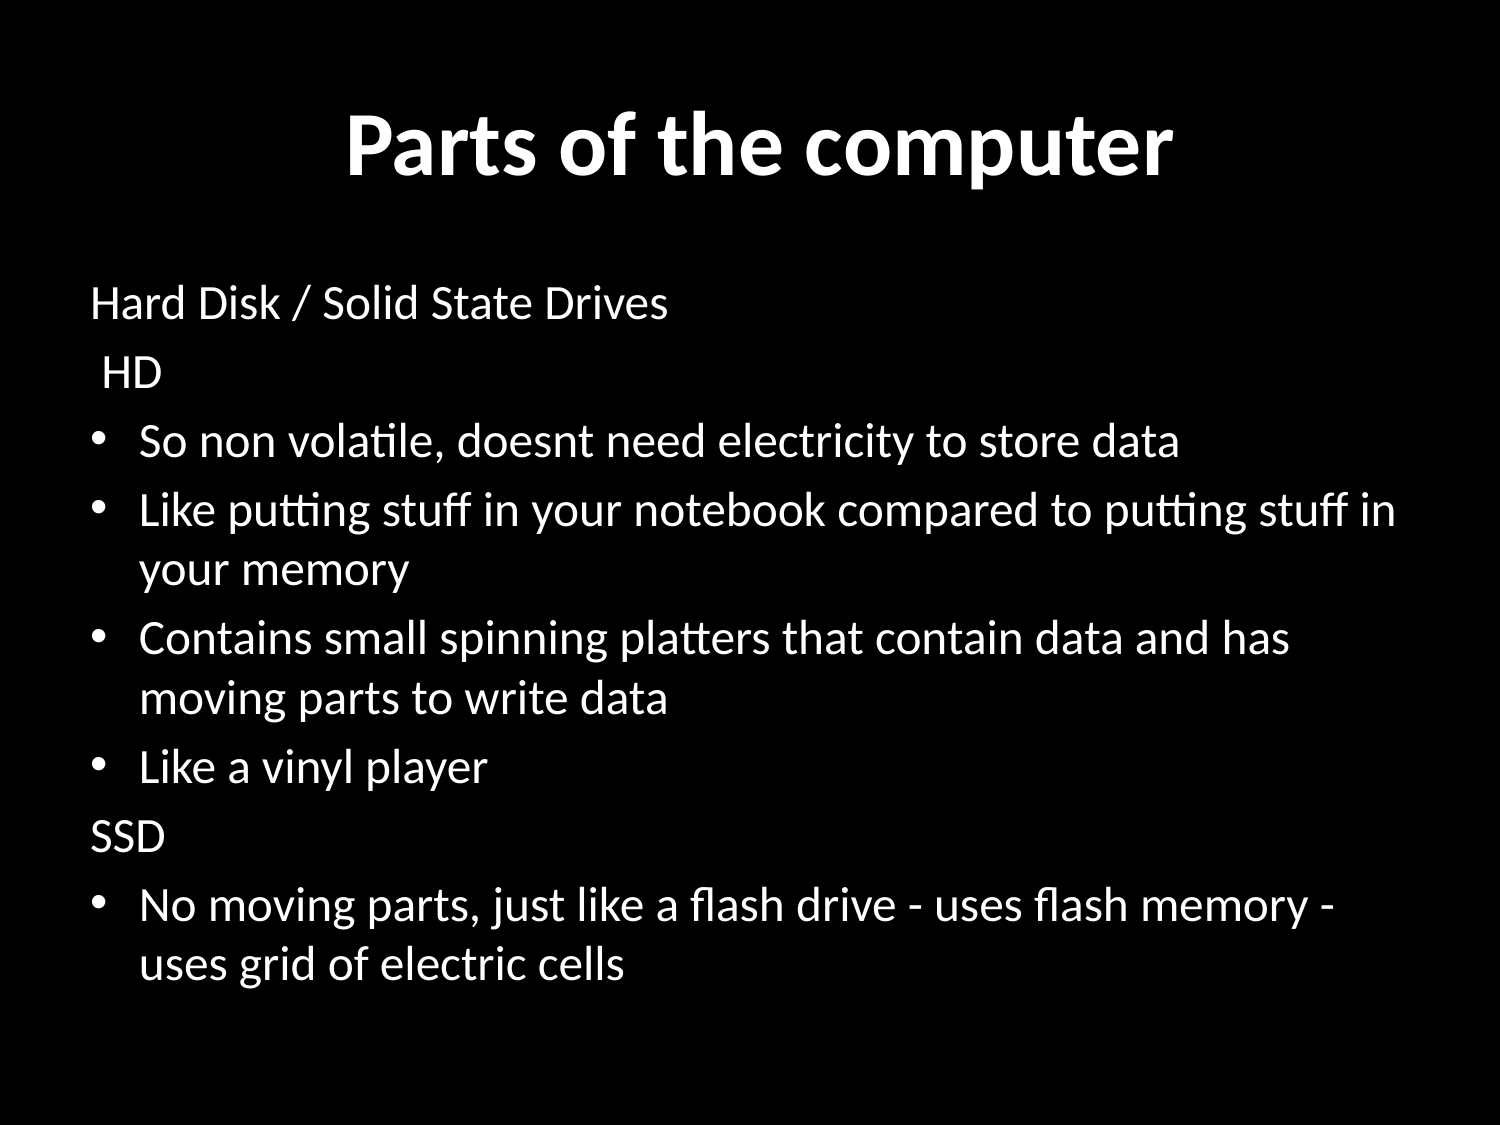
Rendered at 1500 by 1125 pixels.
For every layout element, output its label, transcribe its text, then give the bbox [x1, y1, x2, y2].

title Parts of the computer [75, 45, 1425, 233]
list Hard Disk / Solid State Drives HD So non volatile, doesnt need electricity to store data Like putting stuff in your notebook compared to putting stuff in your memory Contains small spinning platters that contain data and has moving parts to write data Like a vinyl player SSD No moving parts, just like a flash drive - uses flash memory - uses grid of electric cells [75, 262, 1425, 1005]
